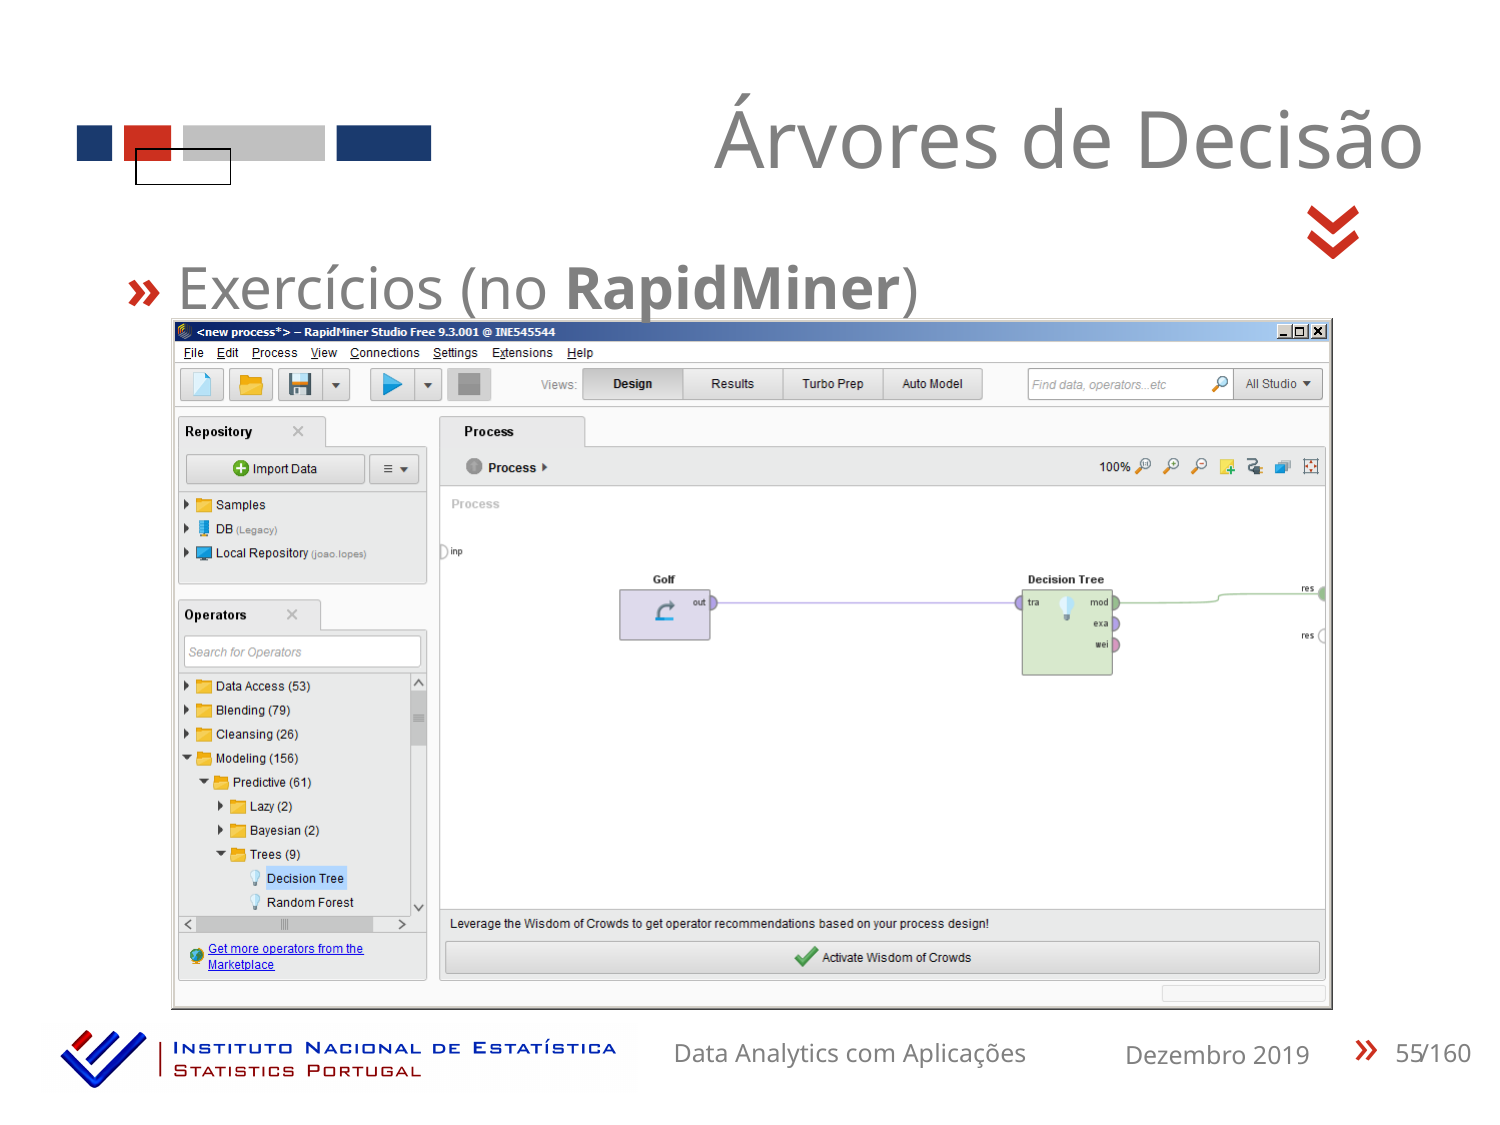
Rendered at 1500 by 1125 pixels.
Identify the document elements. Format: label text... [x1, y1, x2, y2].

text_box » Exercícios (no RapidMiner) [111, 243, 1436, 329]
picture [41, 1023, 638, 1093]
picture [170, 318, 1333, 1010]
text_box Árvores de Decisão [478, 66, 1441, 207]
text_box « [1234, 196, 1400, 280]
text_box 55 [1380, 1029, 1447, 1075]
